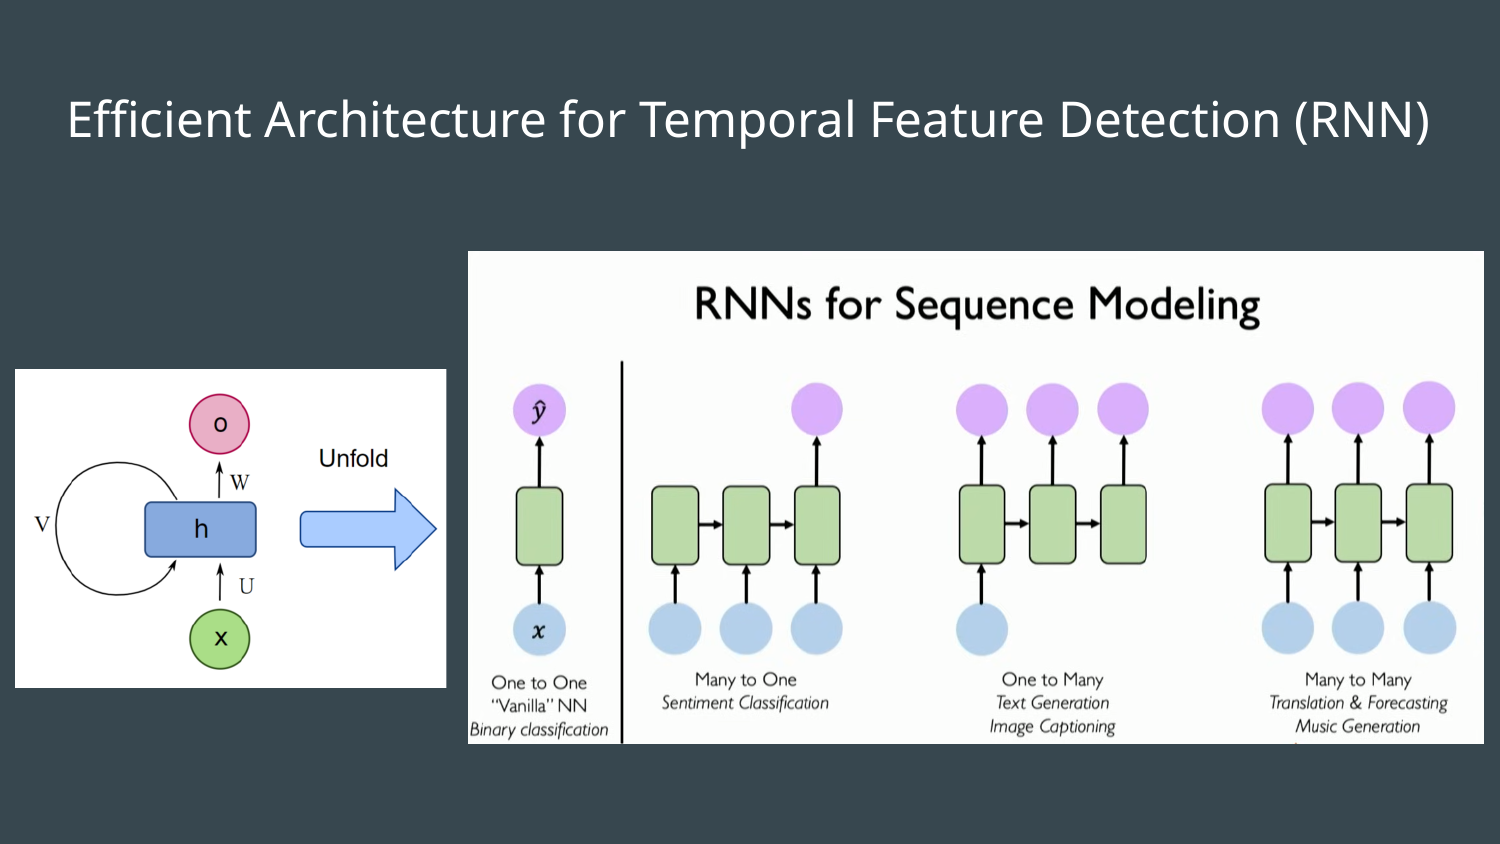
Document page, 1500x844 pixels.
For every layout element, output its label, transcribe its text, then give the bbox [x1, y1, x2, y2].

picture [468, 251, 1484, 744]
title Efficient Architecture for Temporal Feature Detection (RNN) [51, 72, 1449, 167]
picture [14, 369, 447, 688]
